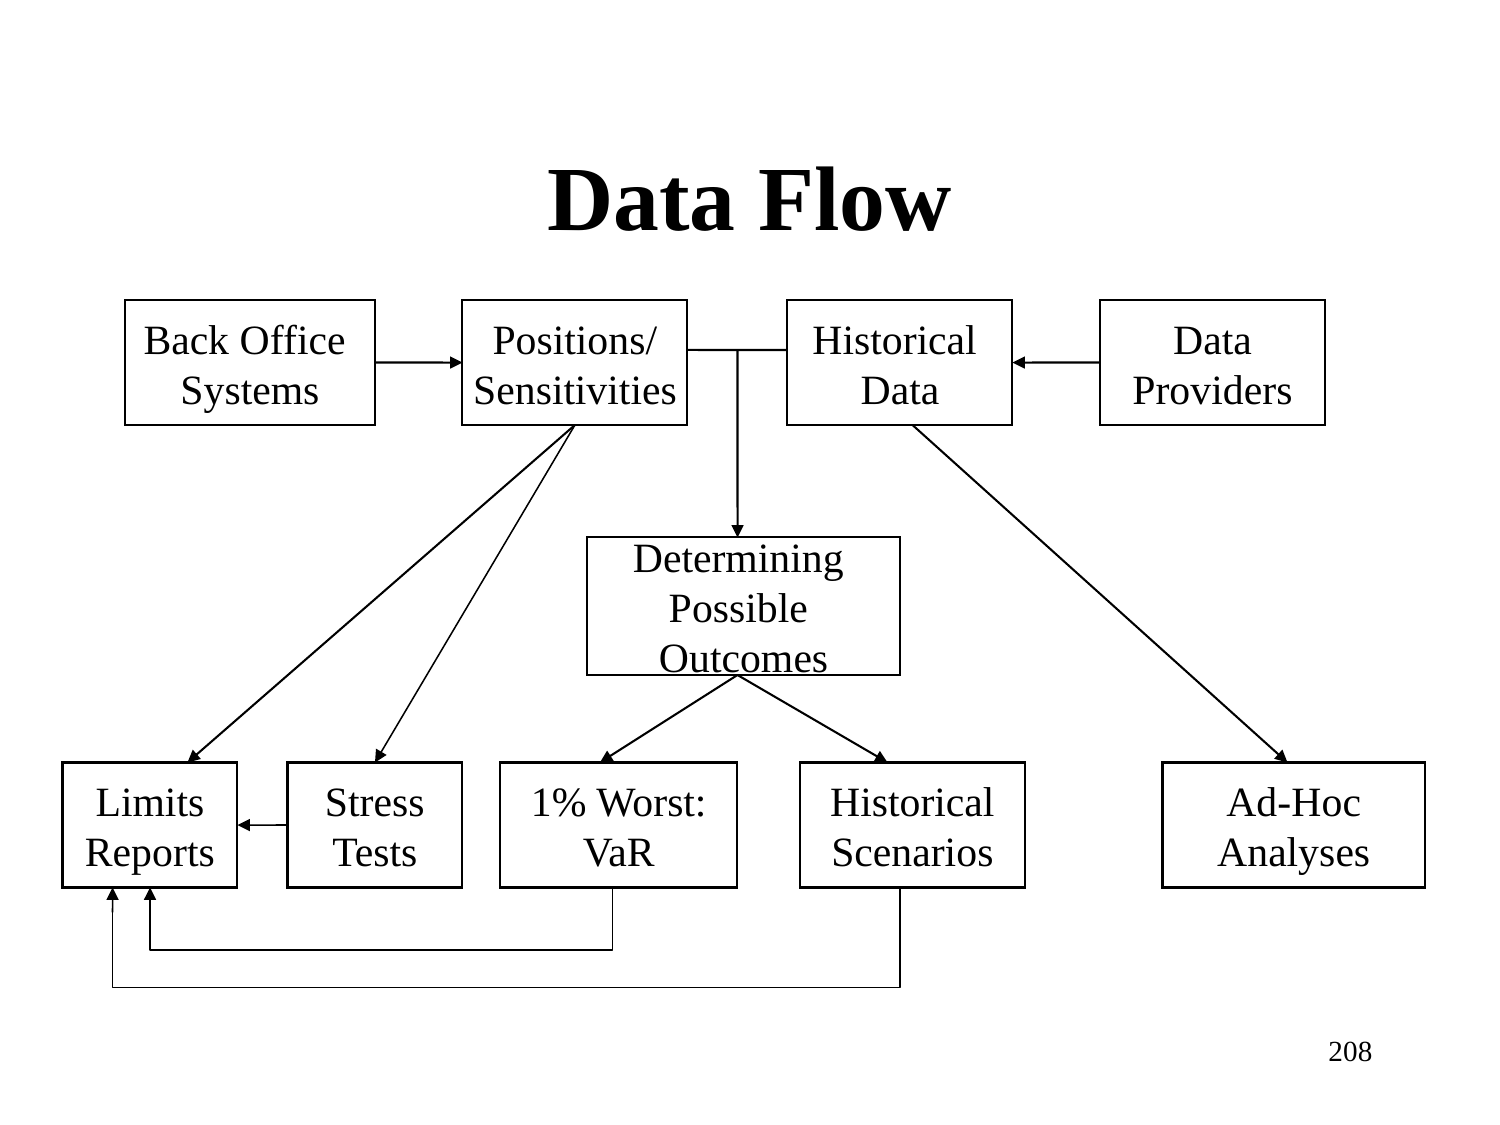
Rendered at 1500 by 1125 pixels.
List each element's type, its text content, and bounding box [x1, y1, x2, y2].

text_box Ad-Hoc Analyses [1162, 762, 1425, 888]
text_box Back Office Systems [125, 299, 375, 425]
text_box Historical Data [787, 299, 1013, 425]
text_box Data Providers [1099, 299, 1325, 425]
text_box [112, 887, 901, 988]
text_box Positions/ Sensitivities [462, 299, 688, 425]
text_box [737, 674, 888, 762]
text_box 1% Worst: VaR [499, 762, 738, 887]
text_box Stress Tests [287, 762, 463, 887]
text_box [106, 887, 119, 913]
text_box [374, 356, 463, 369]
text_box Determining Possible Outcomes [587, 537, 900, 675]
text_box [1012, 356, 1100, 369]
title Data Flow [112, 99, 1388, 288]
text_box Limits Reports [62, 762, 238, 888]
text_box [731, 349, 744, 537]
text_box [912, 424, 1288, 763]
text_box [187, 425, 574, 763]
slide_number 208 [1074, 1024, 1388, 1101]
text_box Historical Scenarios [799, 762, 1025, 888]
text_box [375, 424, 576, 763]
text_box [237, 818, 288, 832]
text_box [600, 675, 737, 763]
